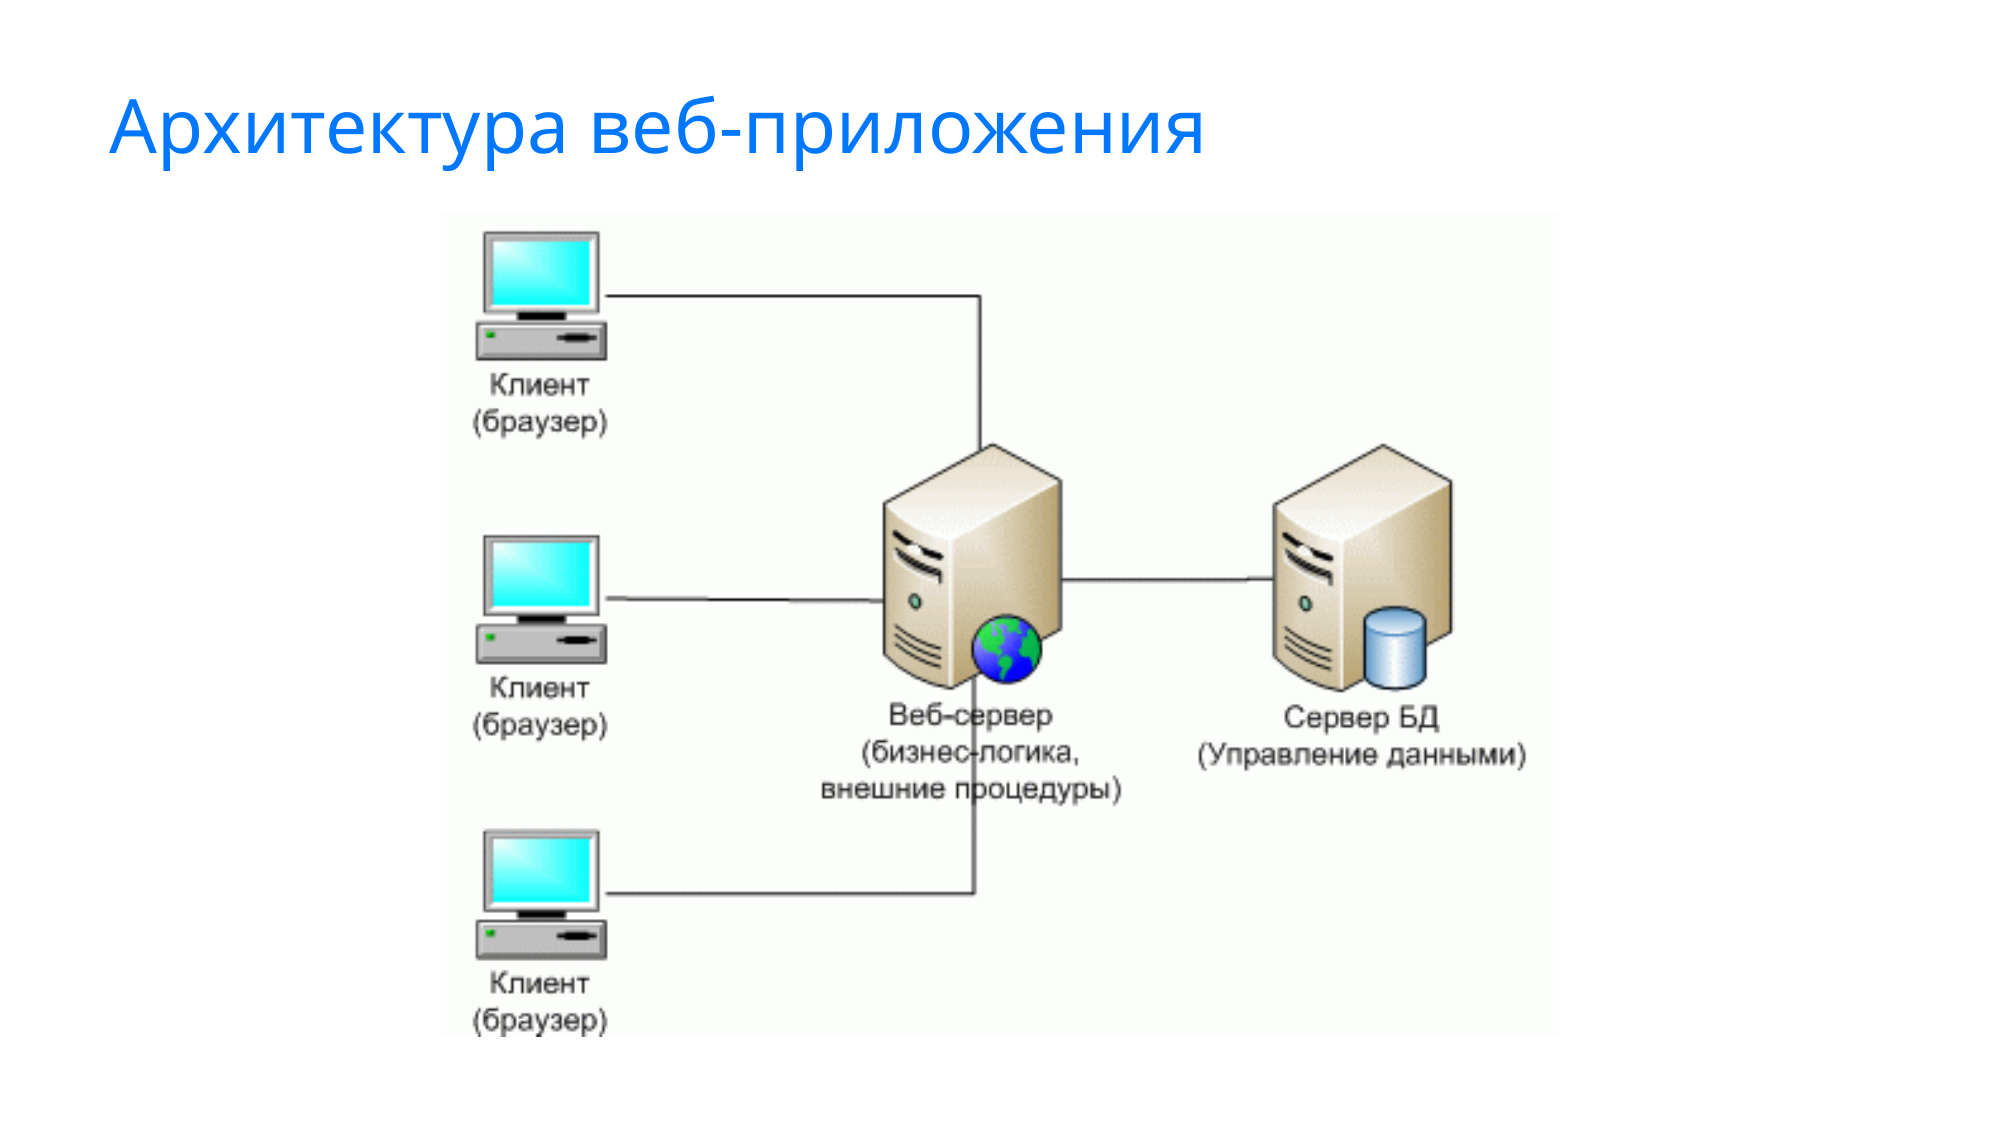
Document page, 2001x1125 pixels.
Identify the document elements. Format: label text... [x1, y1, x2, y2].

title Архитектура веб-приложения [109, 88, 1891, 195]
picture [441, 212, 1559, 1037]
